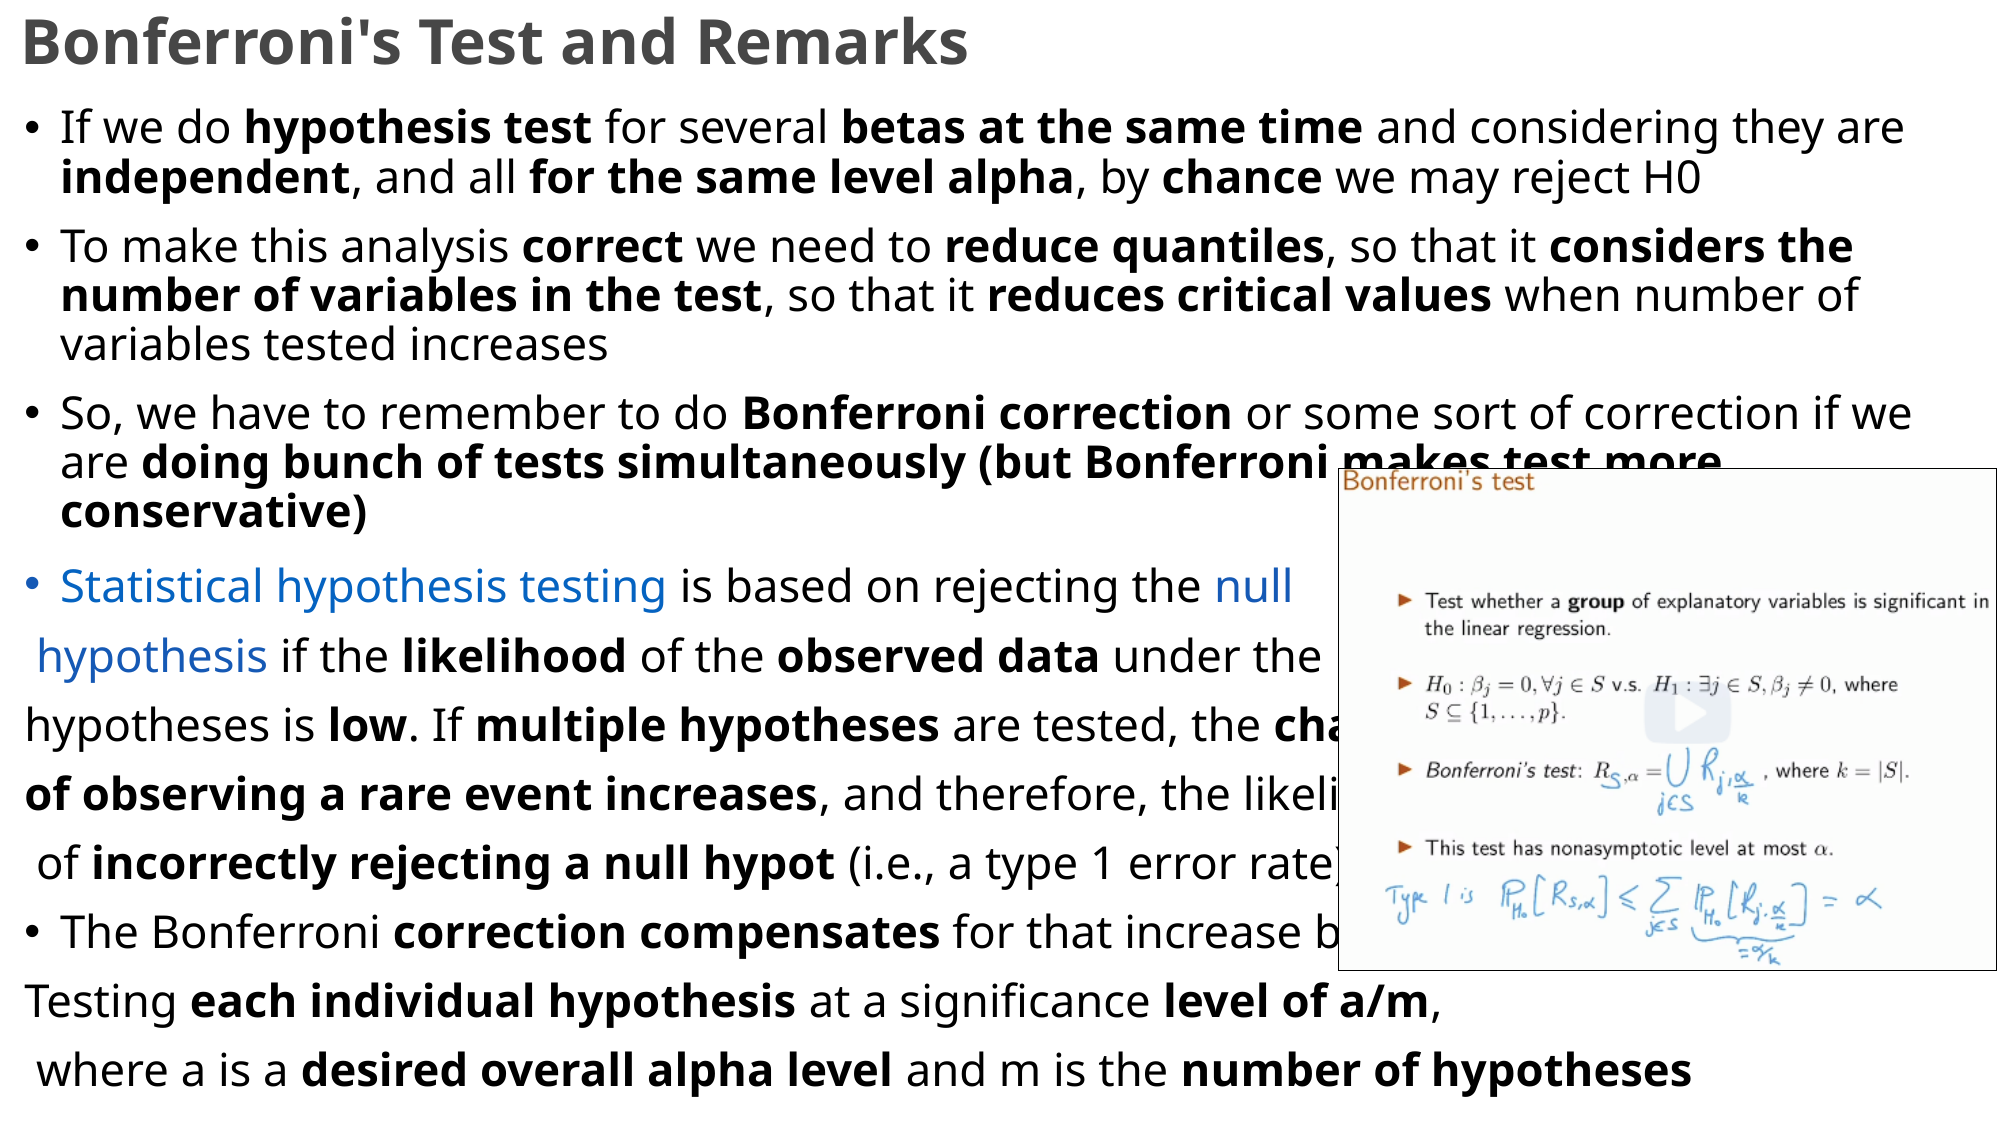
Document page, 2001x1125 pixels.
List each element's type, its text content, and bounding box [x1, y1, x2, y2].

picture [1338, 468, 1997, 971]
list If we do hypothesis test for several betas at the same time and considering they are independent, and all for the same level alpha, by chance we may reject H0 To make this analysis correct we need to reduce quantiles, so that it considers the number of variables in the test, so that it reduces critical values when number of variables tested increases So, we have to remember to do Bonferroni correction or some sort of correction if we are doing bunch of tests simultaneously (but Bonferroni makes test more conservative) Statistical hypothesis testing is based on rejecting the null hypothesis if the likelihood of the observed data under the null hypotheses is low. If multiple hypotheses are tested, the chance of observing a rare event increases, and therefore, the likelihood of incorrectly rejecting a null hypot (i.e., a type 1 error rate) incr The Bonferroni correction compensates for that increase by Testing each individual hypothesis at a significance level of a/m, where a is a desired overall alpha level and m is the number of hypotheses [9, 97, 1987, 1112]
title Bonferroni's Test and Remarks [5, 2, 1990, 86]
